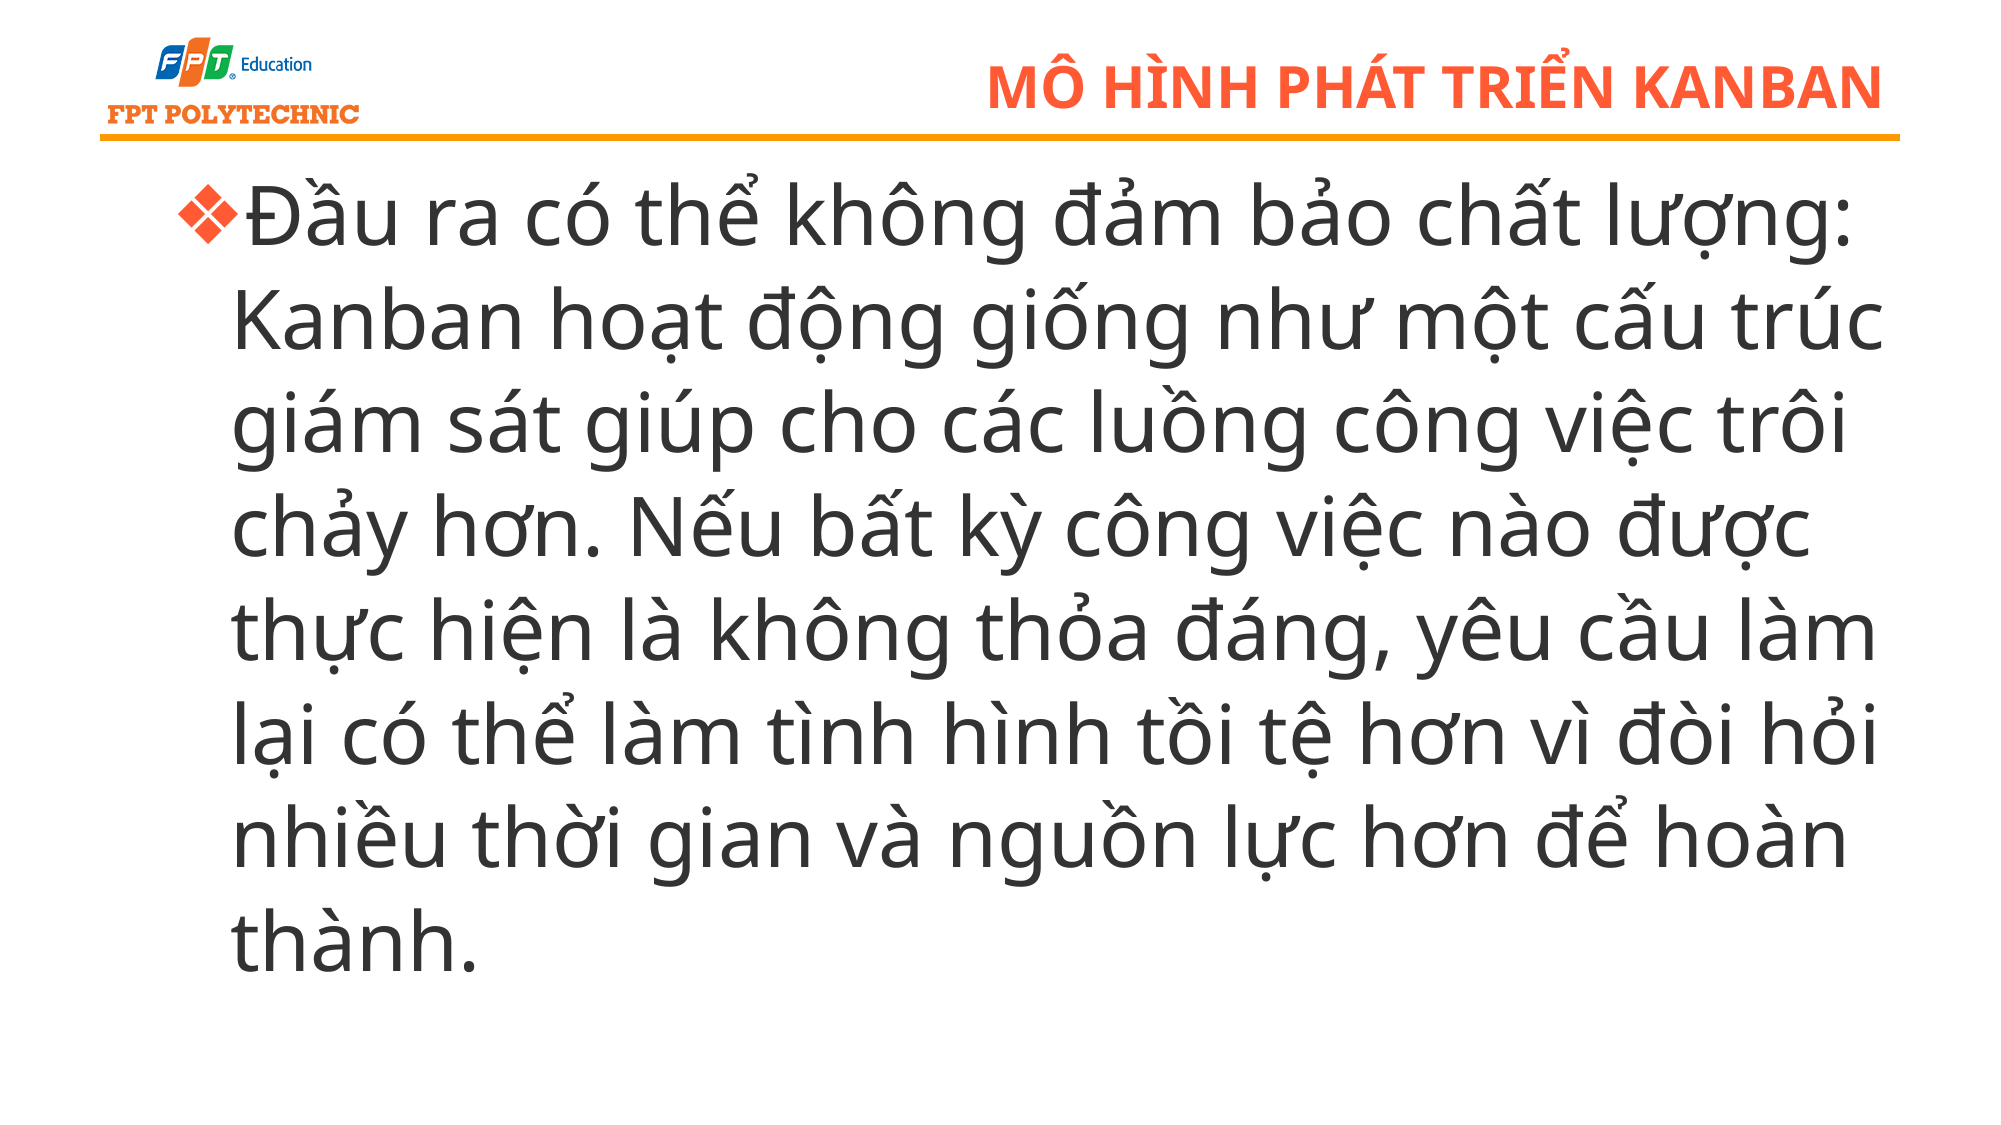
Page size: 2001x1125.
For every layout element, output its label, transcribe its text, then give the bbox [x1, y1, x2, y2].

picture [99, 135, 367, 143]
picture [99, 25, 367, 134]
text_box Đầu ra có thể không đảm bảo chất lượng: Kanban hoạt động giống như một cấu trúc giám sát giúp cho các luồng công việc trôi chảy hơn. Nếu bất kỳ công việc nào được thực hiện là không thỏa đáng, yêu cầu làm lại có thể làm tình hình tồi tệ hơn vì đòi hỏi nhiều thời gian và nguồn lực hơn để hoàn thành. [94, 150, 1962, 999]
title Mô hình phát triển kanban [366, 45, 1900, 125]
